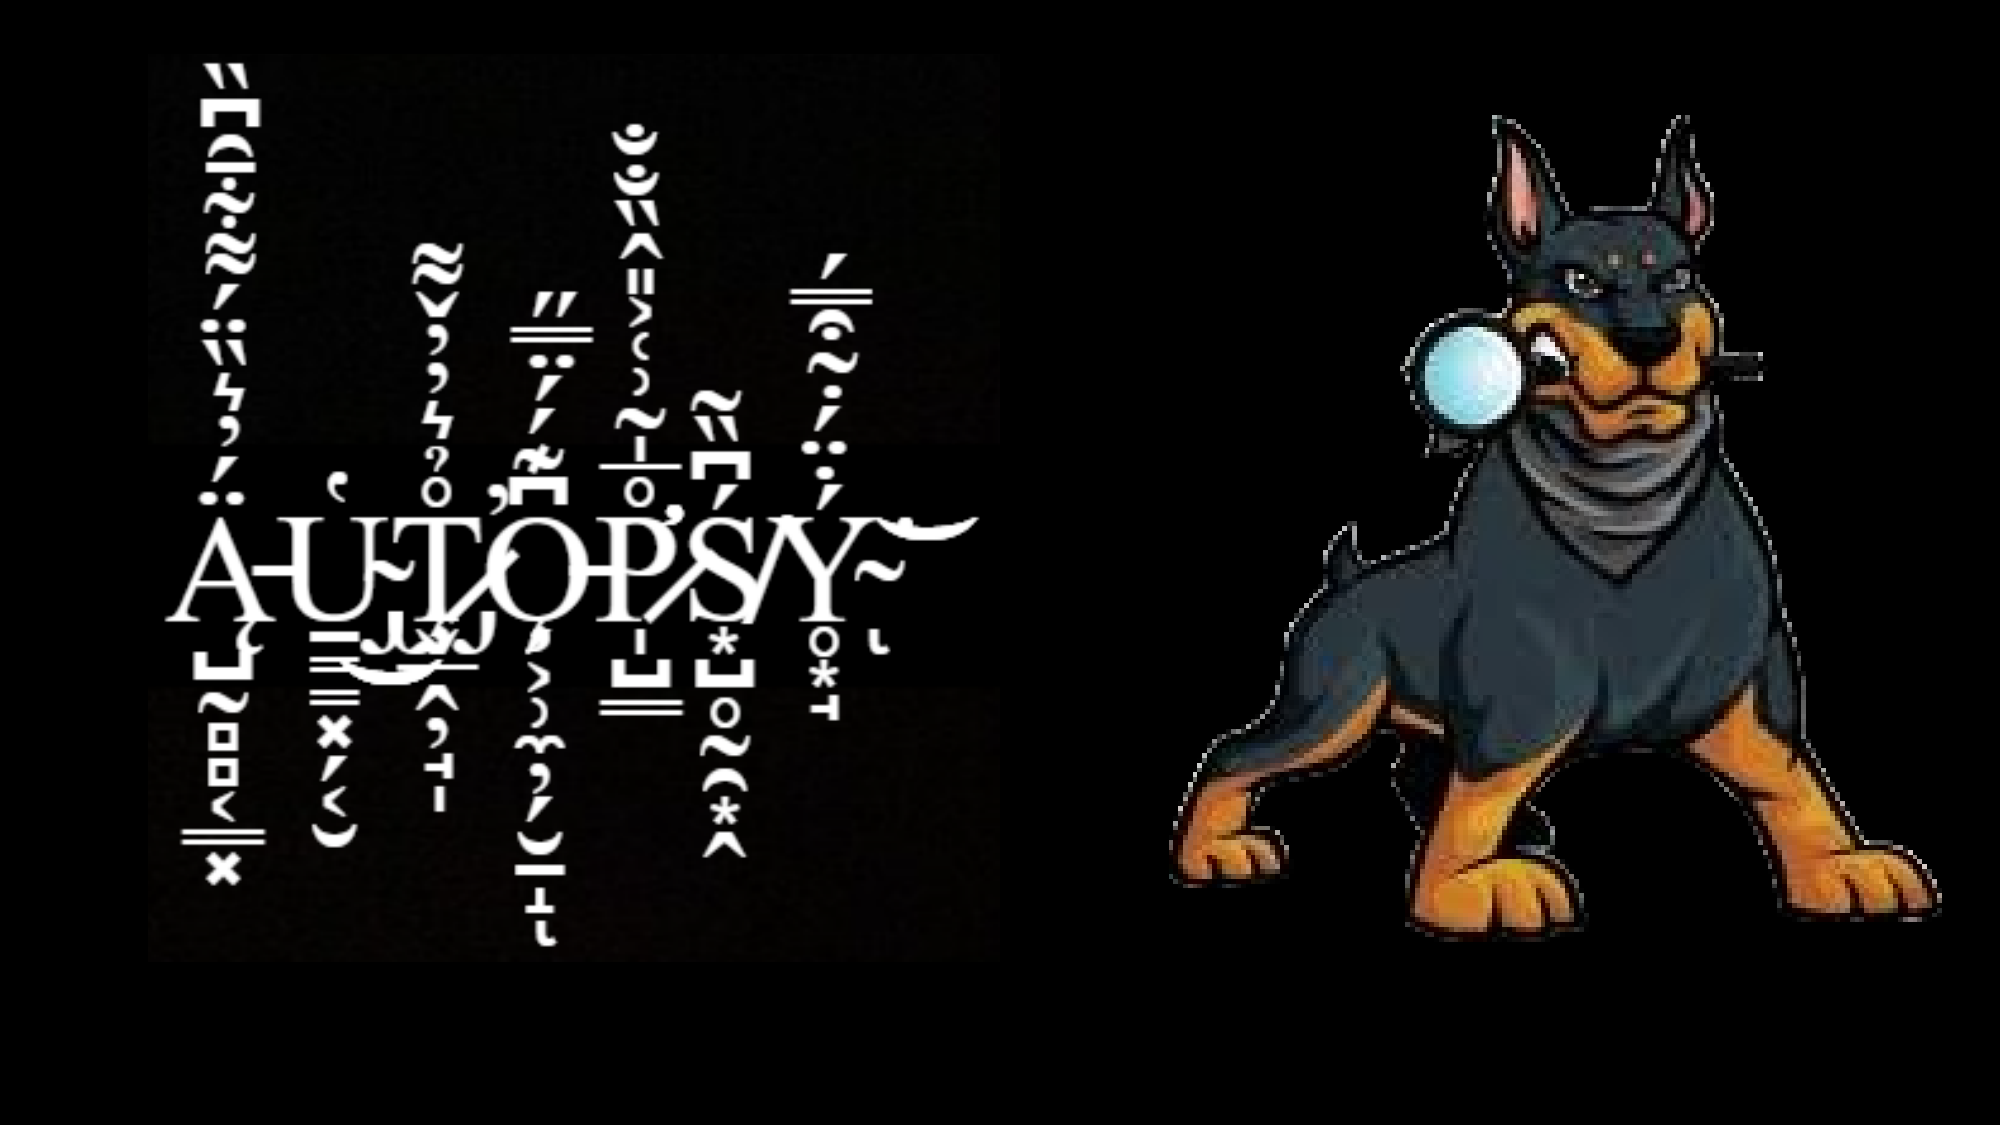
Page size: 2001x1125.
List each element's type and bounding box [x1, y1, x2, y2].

picture [147, 54, 1000, 963]
picture [1169, 115, 1942, 947]
